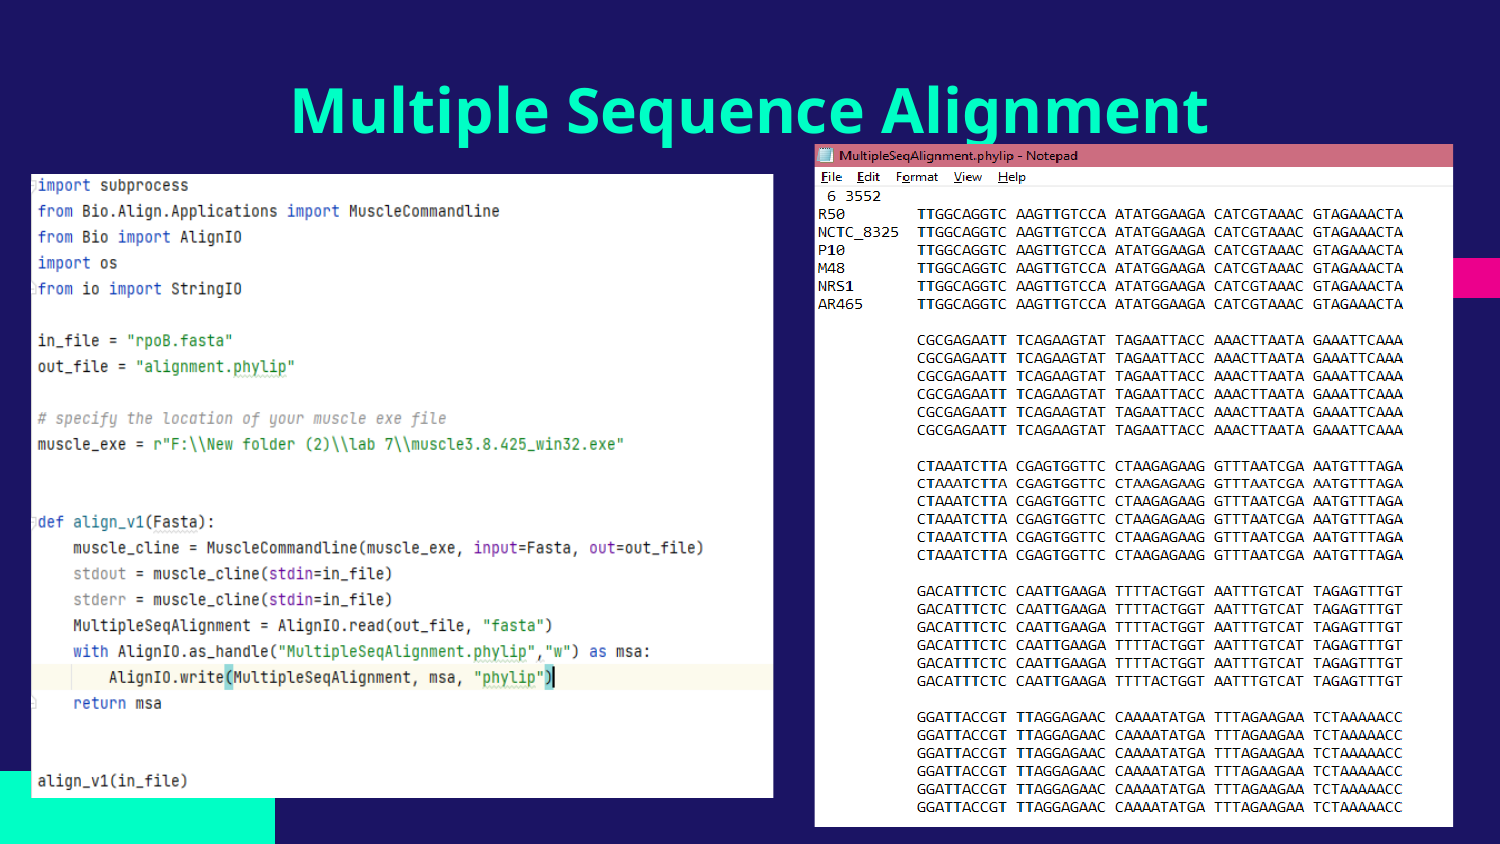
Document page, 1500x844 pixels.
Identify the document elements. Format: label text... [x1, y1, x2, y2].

picture [30, 174, 774, 798]
picture [814, 144, 1454, 828]
title Multiple Sequence Alignment [209, 56, 1291, 166]
